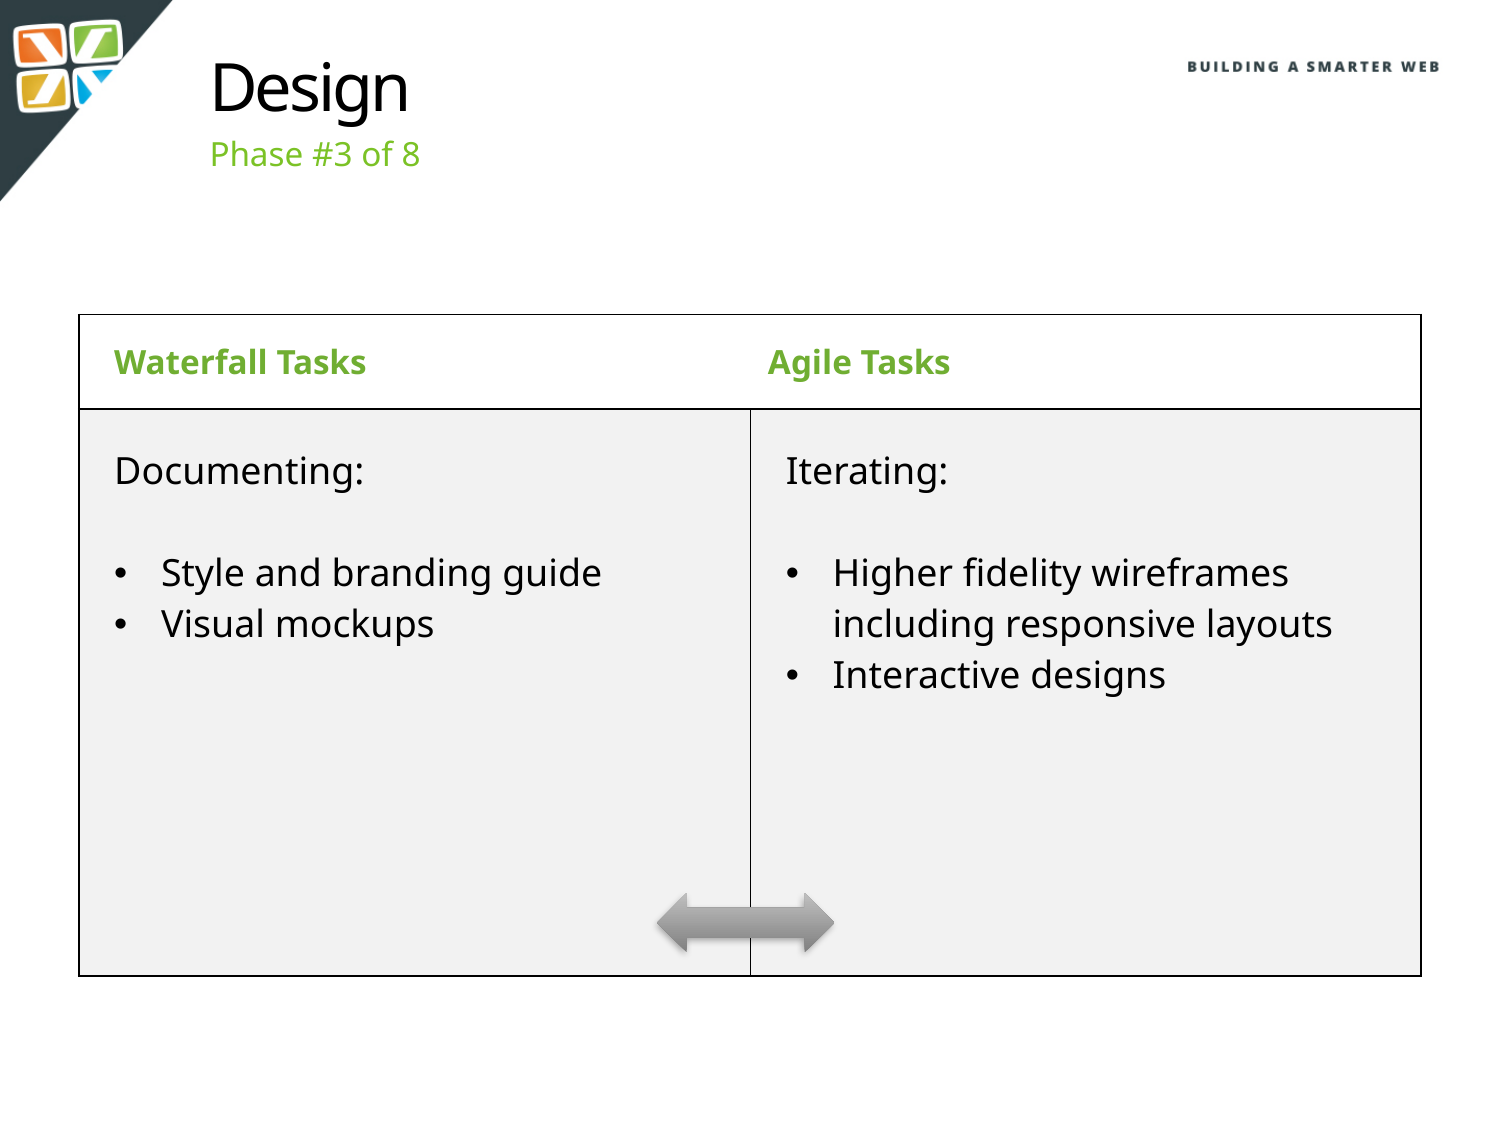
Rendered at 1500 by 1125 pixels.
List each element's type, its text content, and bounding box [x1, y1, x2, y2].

text_box Design [194, 37, 1436, 279]
table_cell Iterating: Higher fidelity wireframes including responsive layouts Interactive designs [751, 410, 1420, 975]
picture [0, 0, 1500, 1125]
table_header Waterfall Tasks Agile Tasks [80, 315, 1420, 408]
text_box Phase #3 of 8 [194, 125, 1424, 208]
text_box [89, 60, 120, 122]
text_box [656, 892, 835, 953]
table_cell Documenting: Style and branding guide Visual mockups [80, 410, 750, 975]
